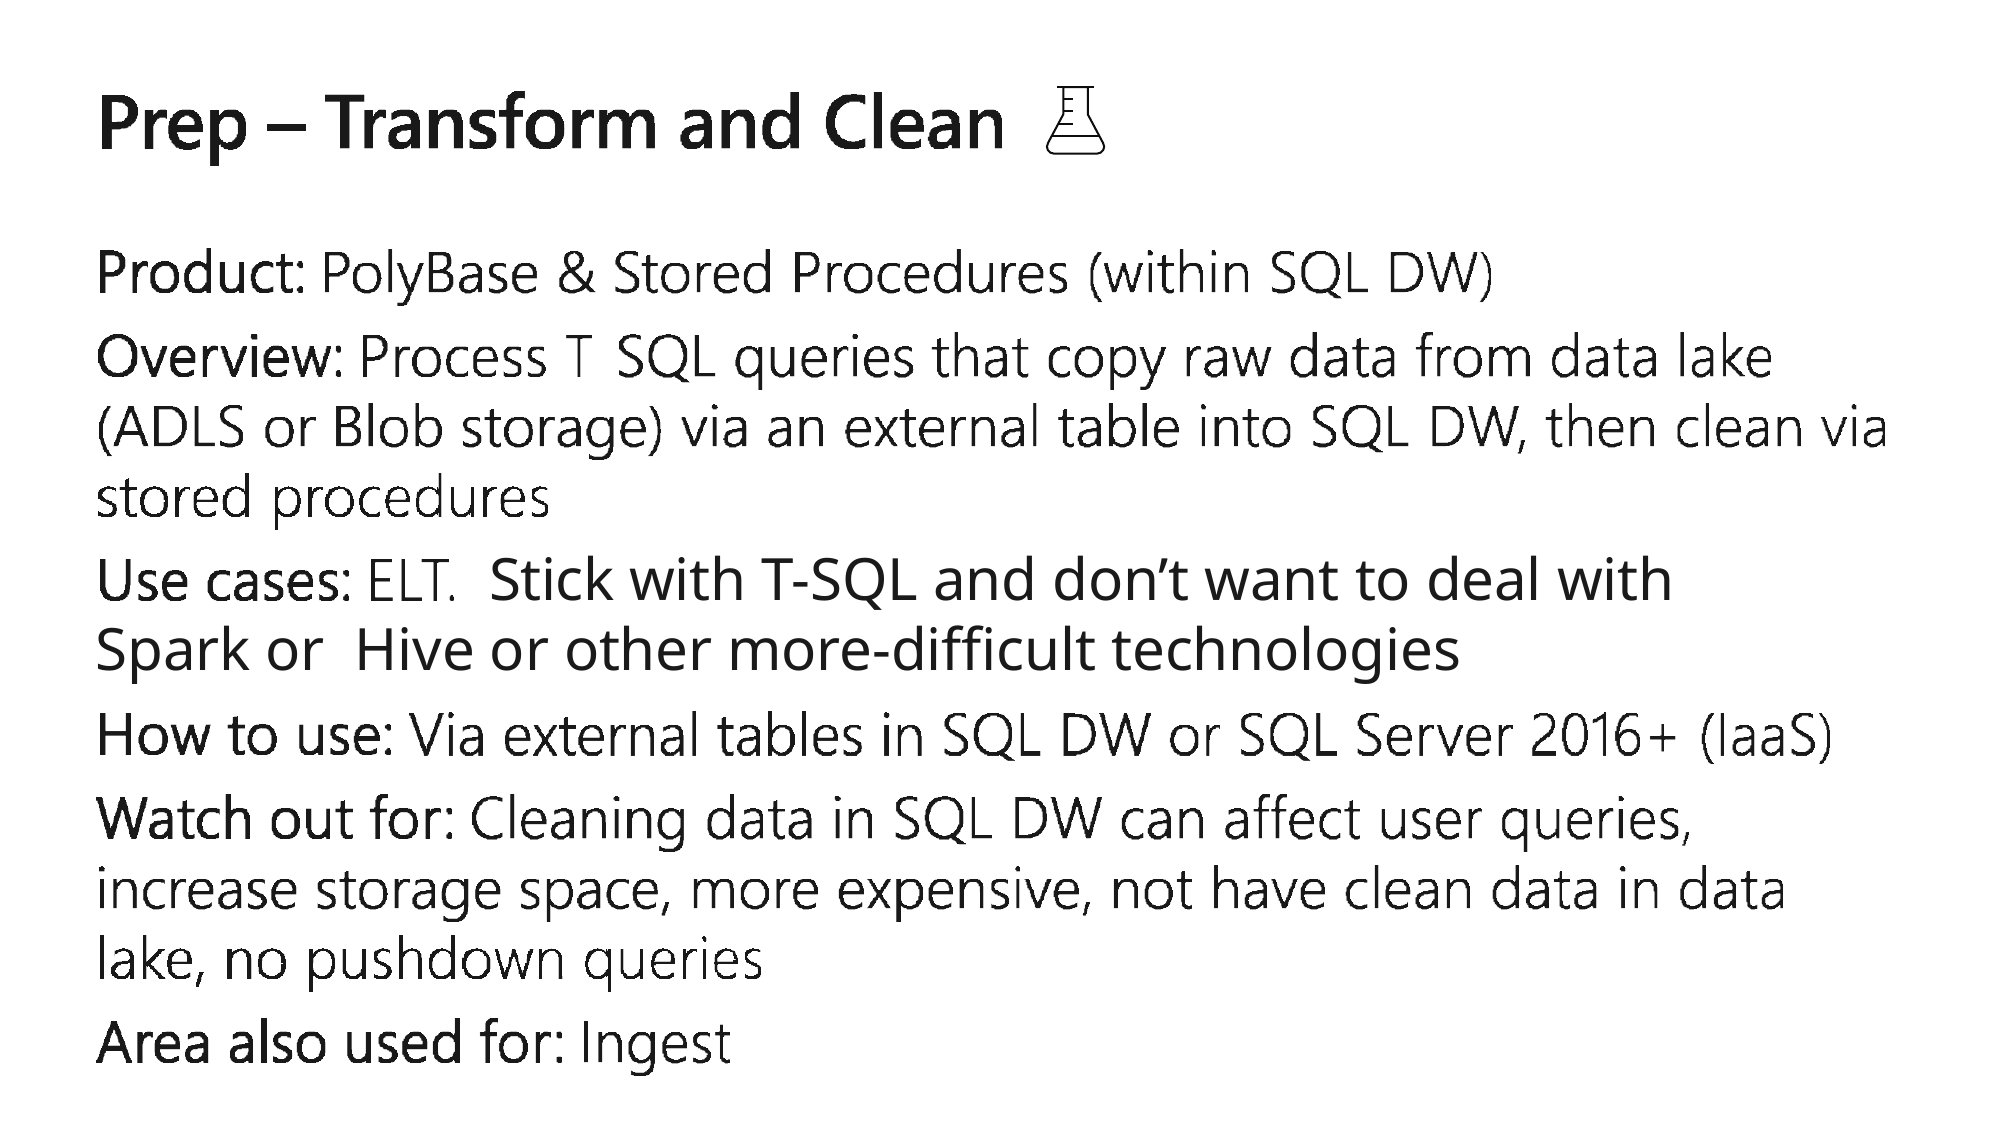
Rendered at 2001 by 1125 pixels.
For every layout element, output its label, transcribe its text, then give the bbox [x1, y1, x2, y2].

picture [100, 558, 349, 602]
picture [100, 712, 391, 756]
picture [96, 1017, 562, 1064]
picture [102, 95, 247, 166]
picture [96, 793, 453, 840]
picture [99, 402, 1886, 461]
picture [267, 124, 306, 131]
picture [98, 333, 341, 378]
picture [371, 559, 454, 601]
picture [584, 1021, 731, 1077]
picture [472, 794, 1689, 853]
picture [325, 91, 1002, 150]
text_box [1046, 87, 1105, 154]
picture [325, 248, 1491, 307]
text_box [363, 332, 1771, 391]
picture [100, 934, 761, 992]
text_box Stick with T-SQL and don’t want to deal with Spark or Hive or other more-difficult technologies [93, 539, 1822, 682]
picture [408, 710, 1830, 764]
picture [99, 864, 1784, 923]
picture [100, 248, 303, 294]
picture [98, 472, 548, 530]
